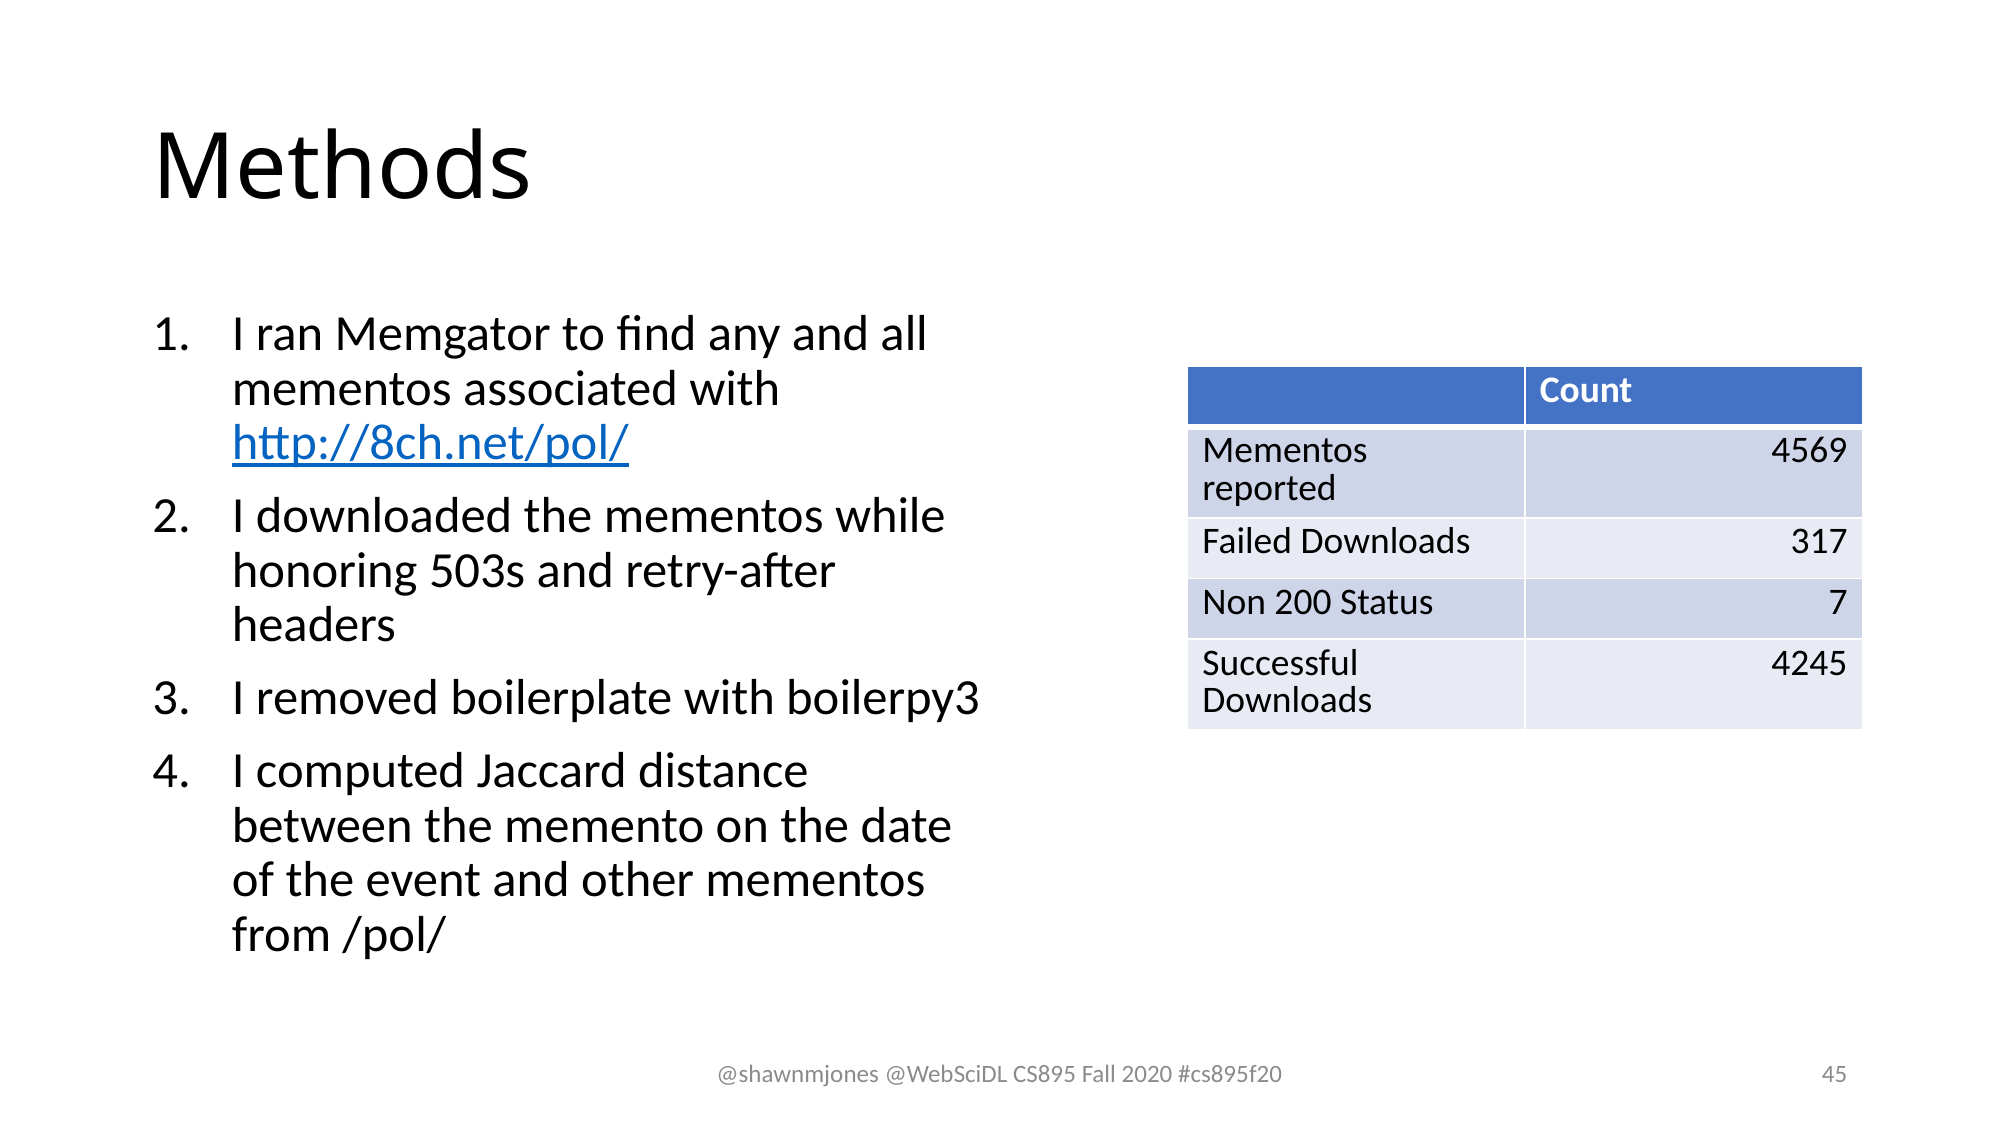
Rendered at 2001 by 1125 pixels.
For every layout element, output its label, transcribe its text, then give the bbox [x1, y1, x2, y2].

title Methods [137, 59, 1863, 278]
table_header [1188, 367, 1524, 424]
table_cell Non 200 Status [1188, 579, 1524, 638]
table_cell 4569 [1526, 430, 1862, 517]
slide_number 45 [1412, 1042, 1863, 1103]
table_cell 317 [1526, 519, 1862, 578]
table_cell Failed Downloads [1188, 519, 1524, 578]
list I ran Memgator to find any and all mementos associated with http://8ch.net/pol/ I downloaded the mementos while honoring 503s and retry-after headers I removed boilerplate with boilerpy3 I computed Jaccard distance between the memento on the date of the event and other mementos from /pol/ [137, 299, 1000, 1014]
table_cell Successful Downloads [1188, 640, 1524, 729]
table_cell 7 [1526, 579, 1862, 638]
table_header Count [1526, 367, 1862, 424]
table_cell Mementos reported [1188, 430, 1524, 517]
table_cell 4245 [1526, 640, 1862, 729]
footer @shawnmjones @WebSciDL CS895 Fall 2020 #cs895f20 [662, 1042, 1338, 1103]
